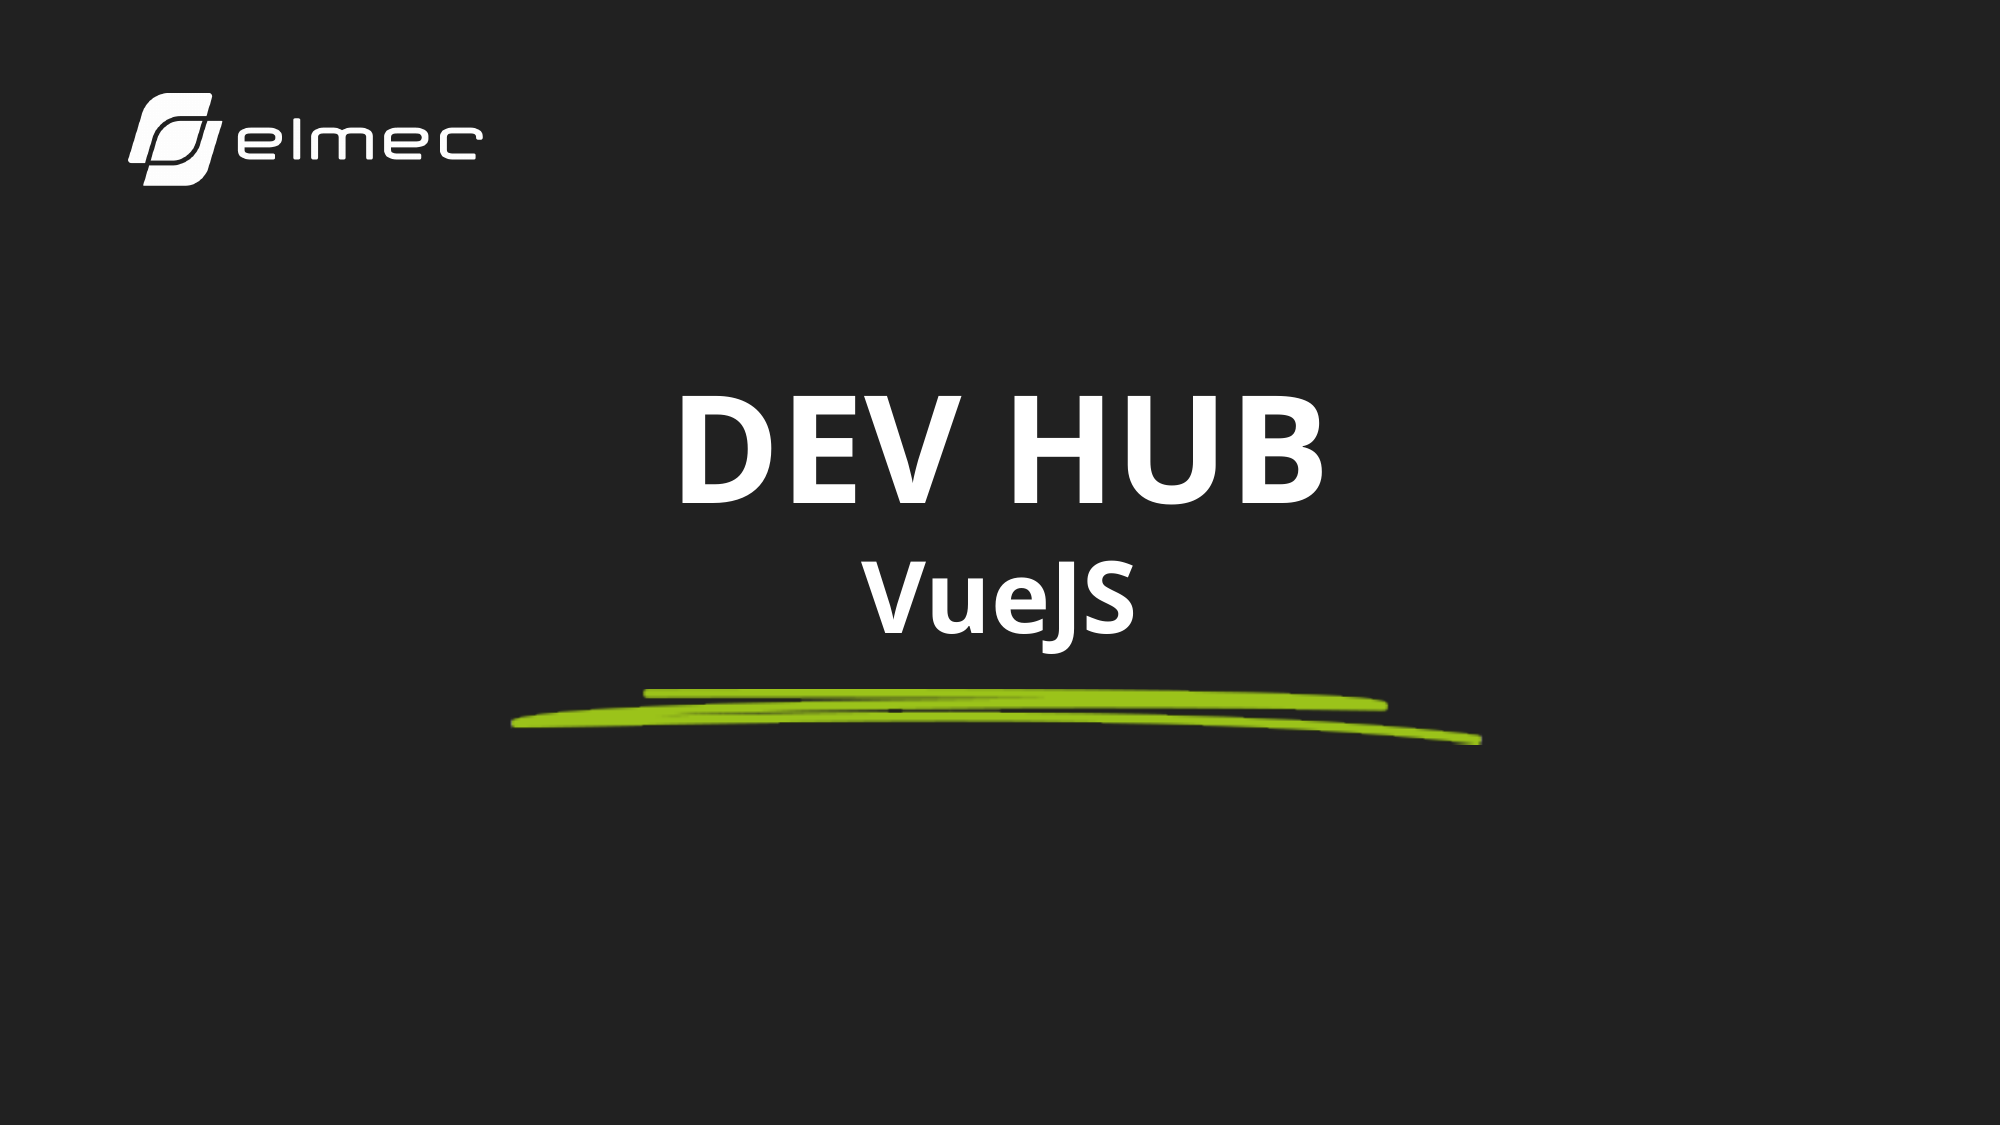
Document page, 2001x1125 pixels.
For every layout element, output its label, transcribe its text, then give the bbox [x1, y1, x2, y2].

text_box DEV HUB VueJS [654, 346, 1345, 661]
picture [128, 93, 483, 187]
picture [504, 689, 1496, 745]
